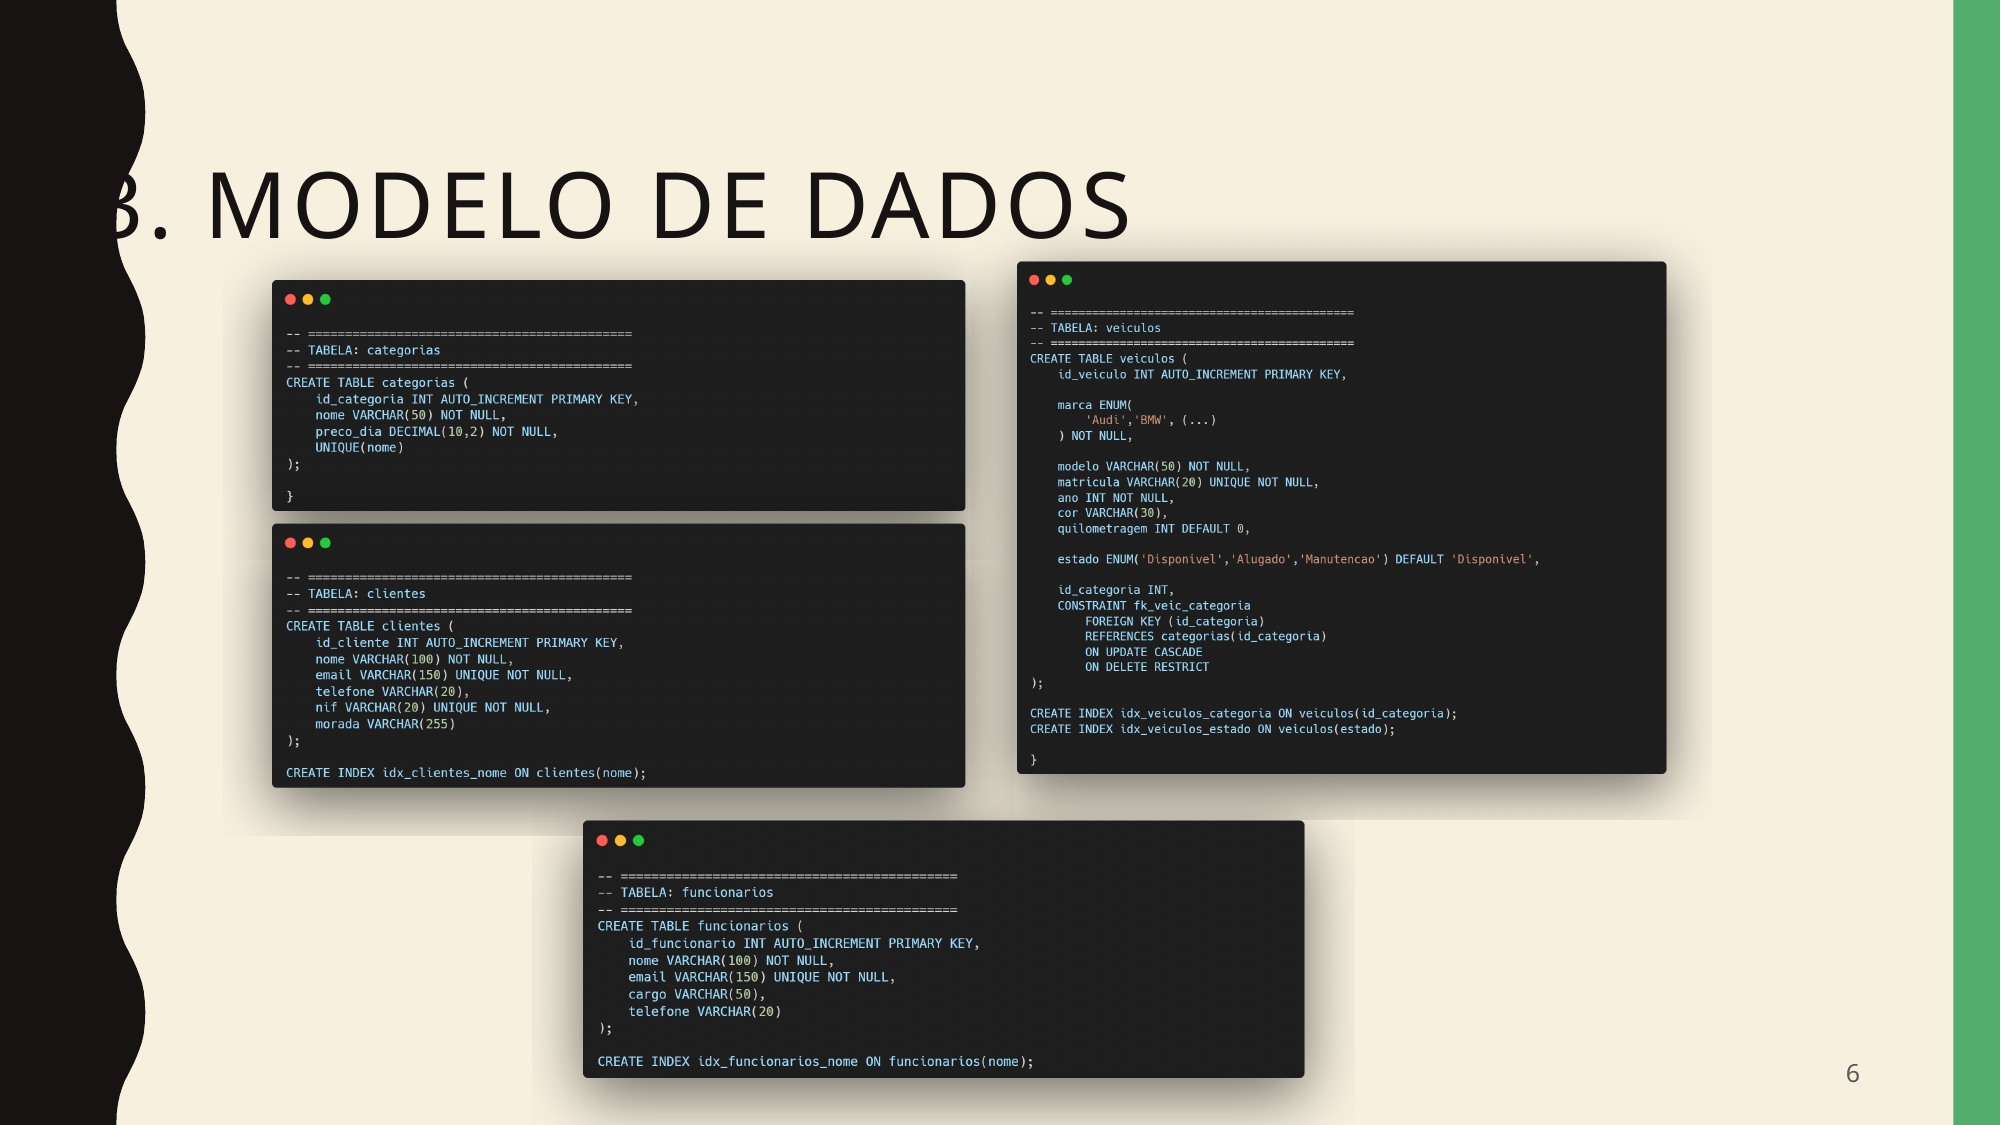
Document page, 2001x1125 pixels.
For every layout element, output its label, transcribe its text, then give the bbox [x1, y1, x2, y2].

picture [223, 215, 1712, 1125]
title 3. Modelo de dados [0, 34, 1313, 266]
slide_number 6 [1412, 1045, 1875, 1103]
